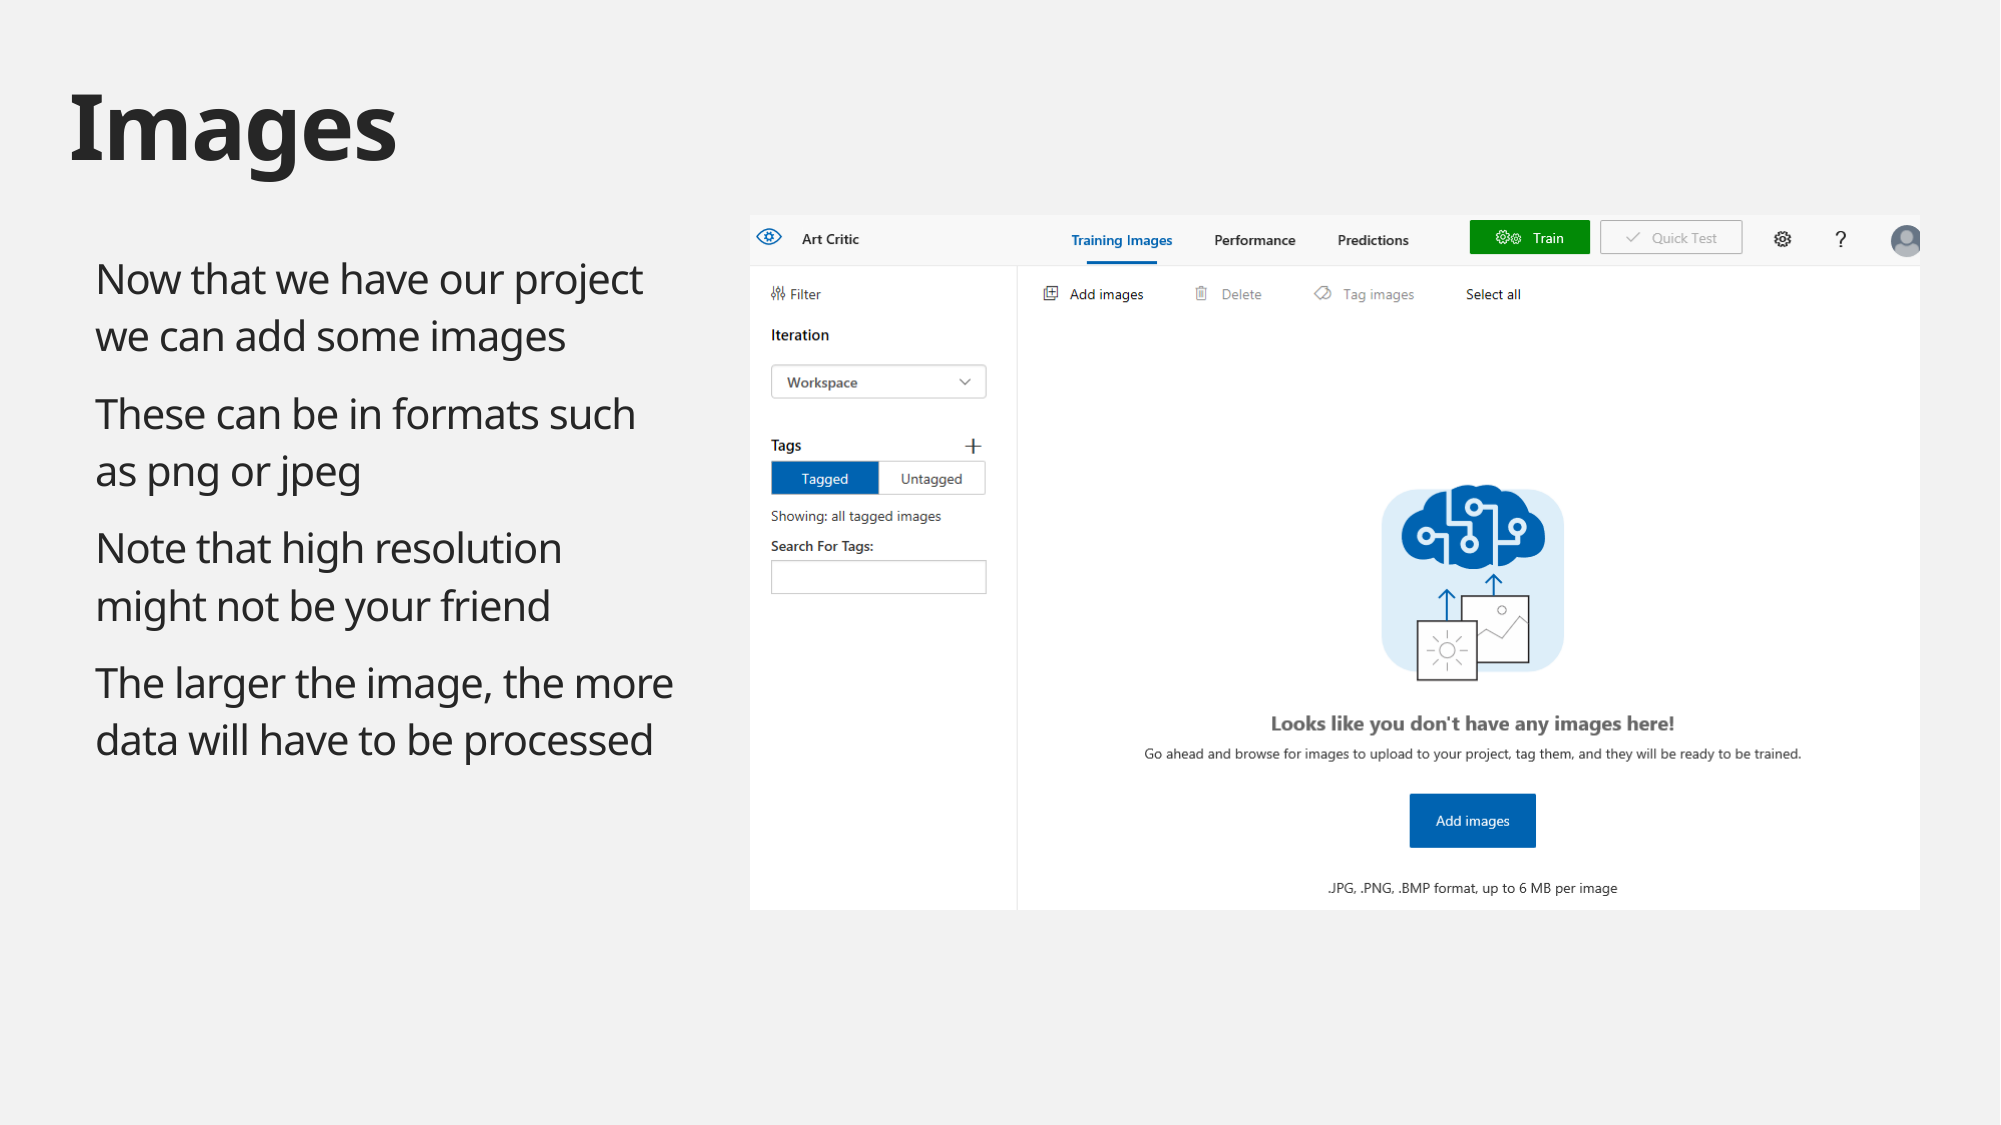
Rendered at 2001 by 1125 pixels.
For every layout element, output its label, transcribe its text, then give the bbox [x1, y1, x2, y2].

list Now that we have our project we can add some images These can be in formats such as png or jpeg Note that high resolution might not be your friend The larger the image, the more data will have to be processed [80, 238, 689, 1088]
title Images [55, 53, 1945, 209]
picture [750, 215, 1920, 910]
